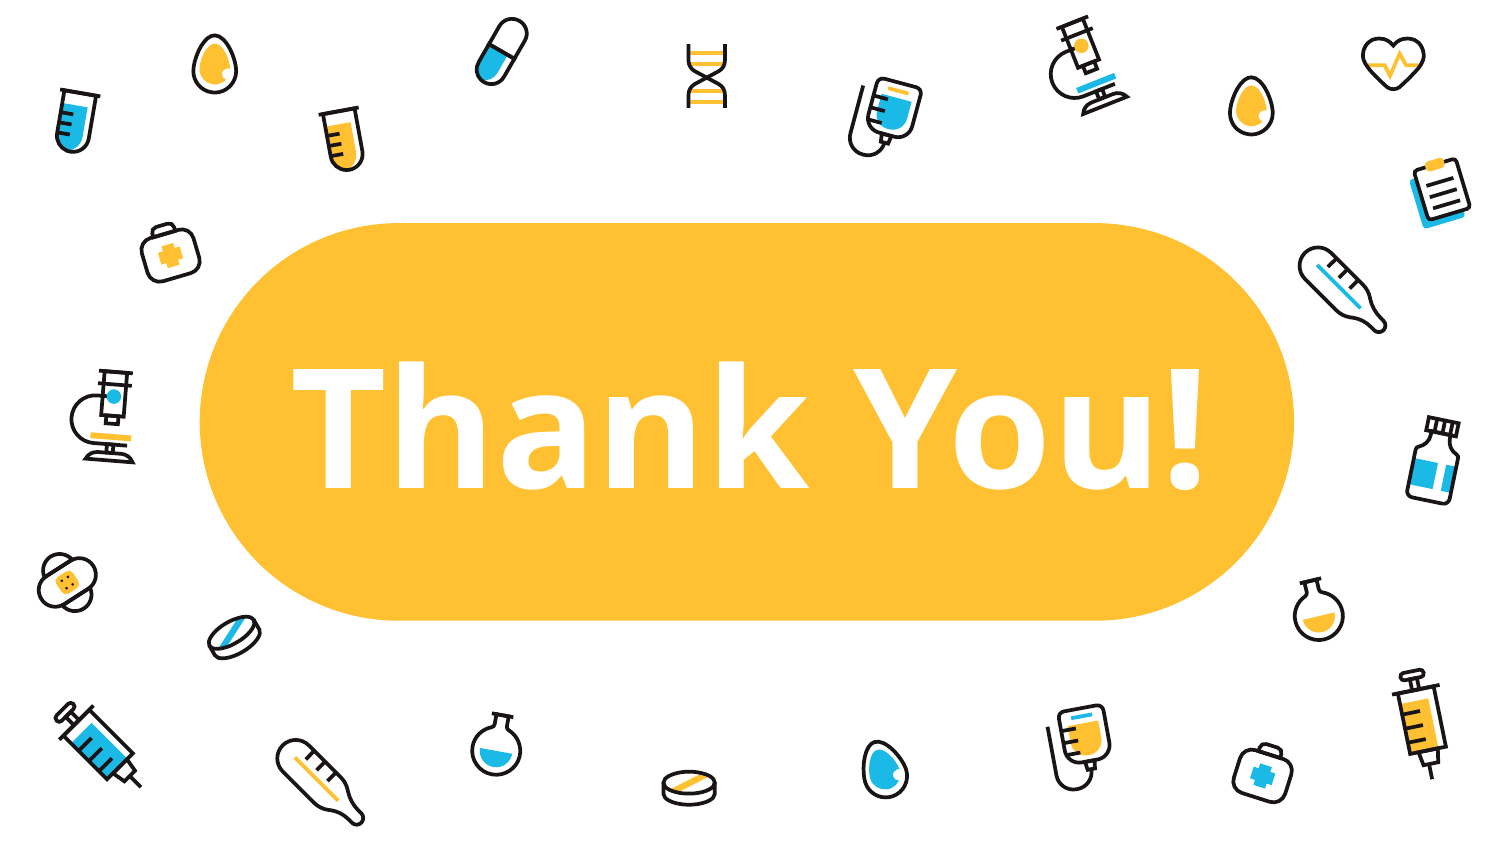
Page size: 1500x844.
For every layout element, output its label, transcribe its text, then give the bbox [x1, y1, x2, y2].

title Thank You! [118, 235, 1382, 609]
